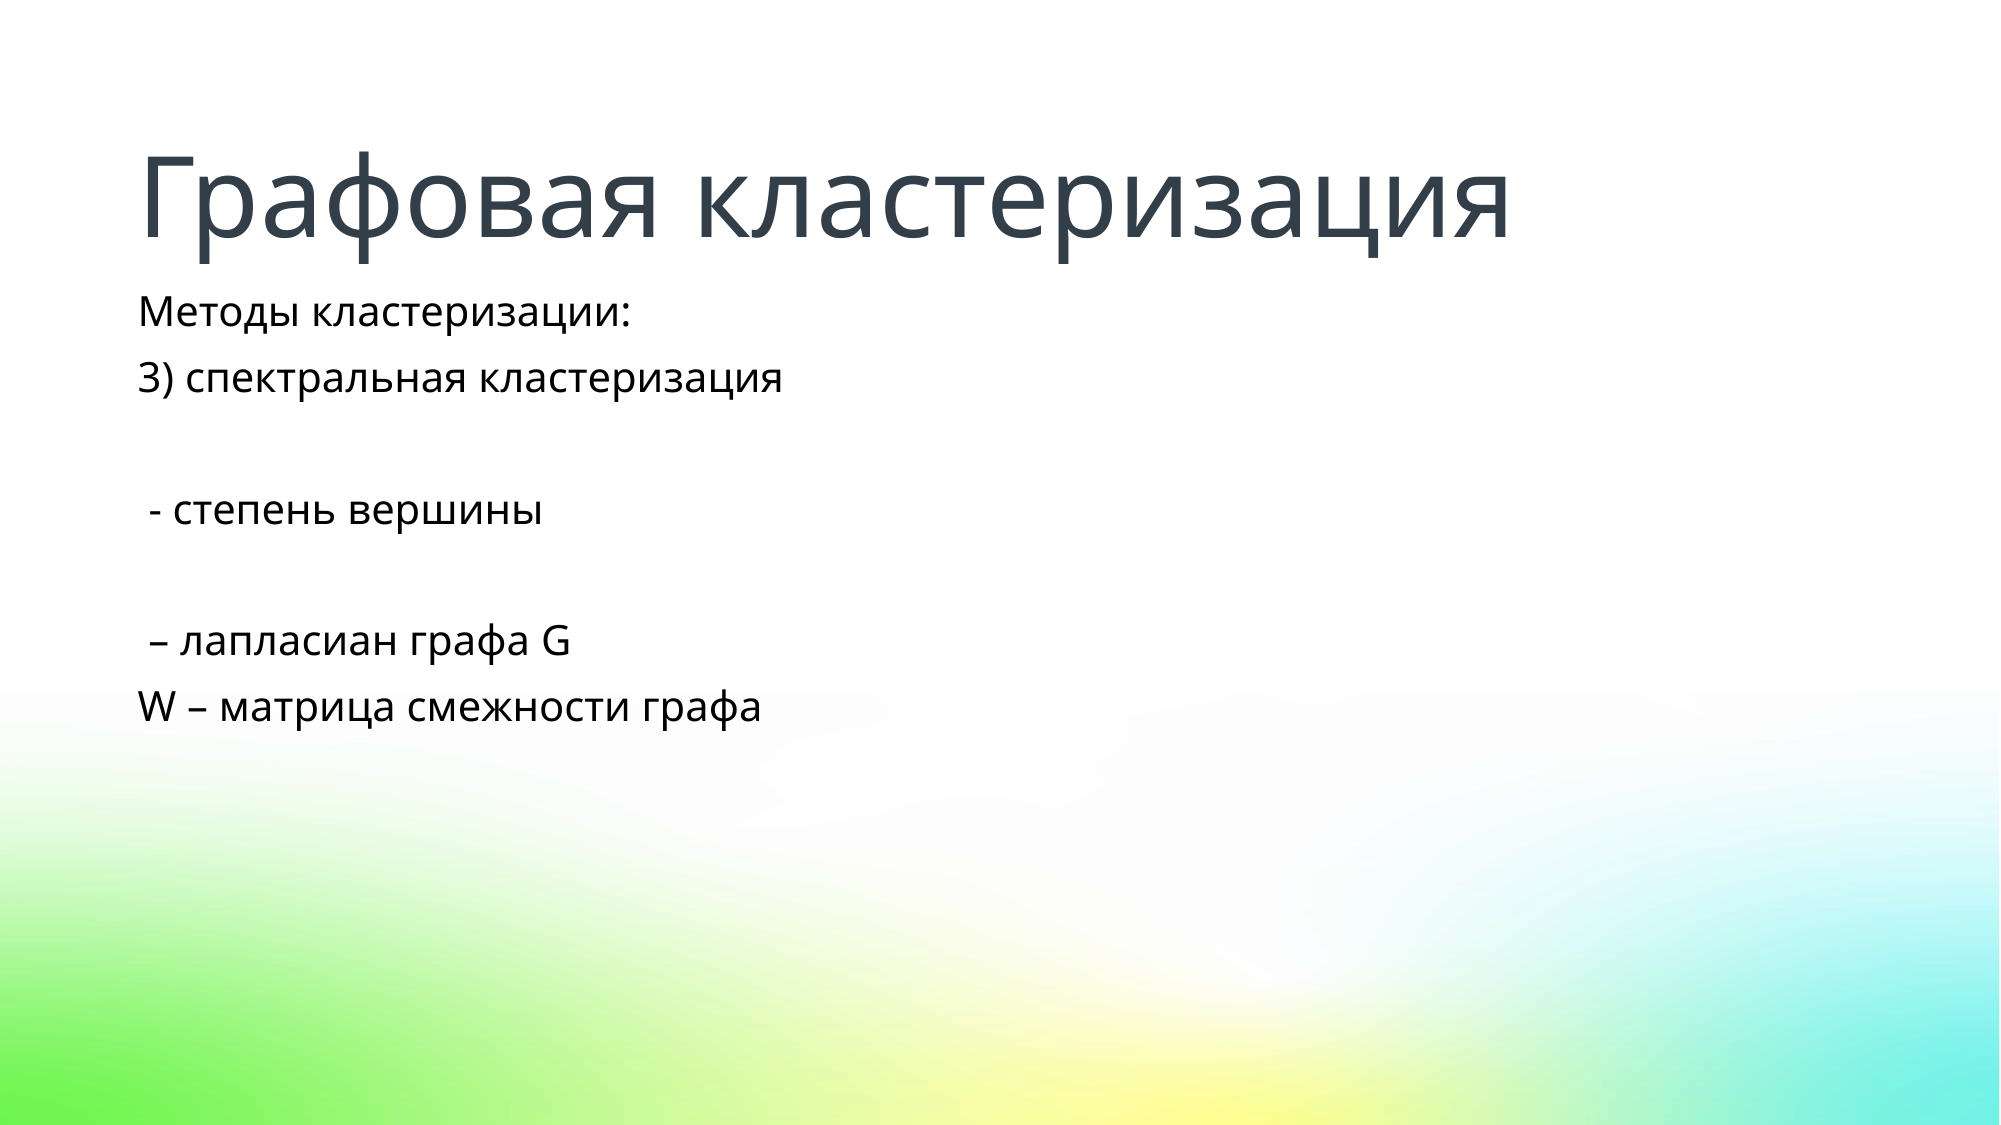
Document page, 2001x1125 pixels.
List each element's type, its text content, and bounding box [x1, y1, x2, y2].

text_box [114, 359, 1886, 986]
picture [0, 693, 2000, 1125]
text_box Графовая кластеризация [137, 125, 1827, 291]
